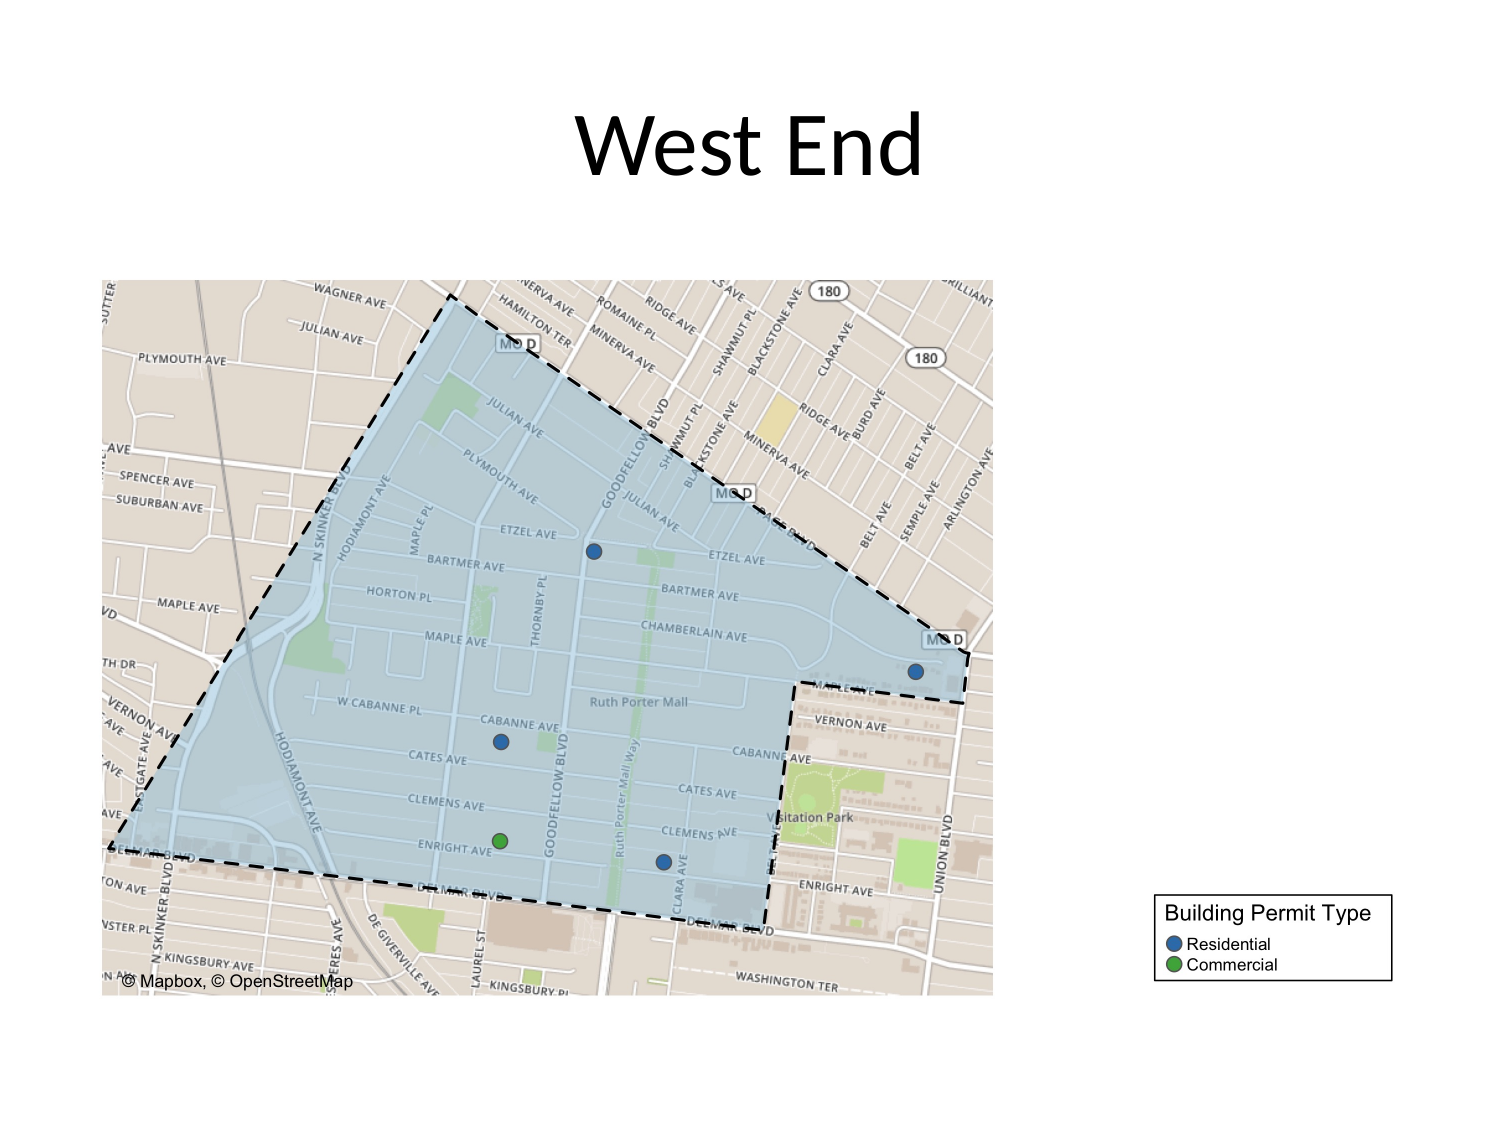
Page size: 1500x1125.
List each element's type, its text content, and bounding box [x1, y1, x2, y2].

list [74, 262, 1426, 1013]
title West End [75, 45, 1425, 233]
